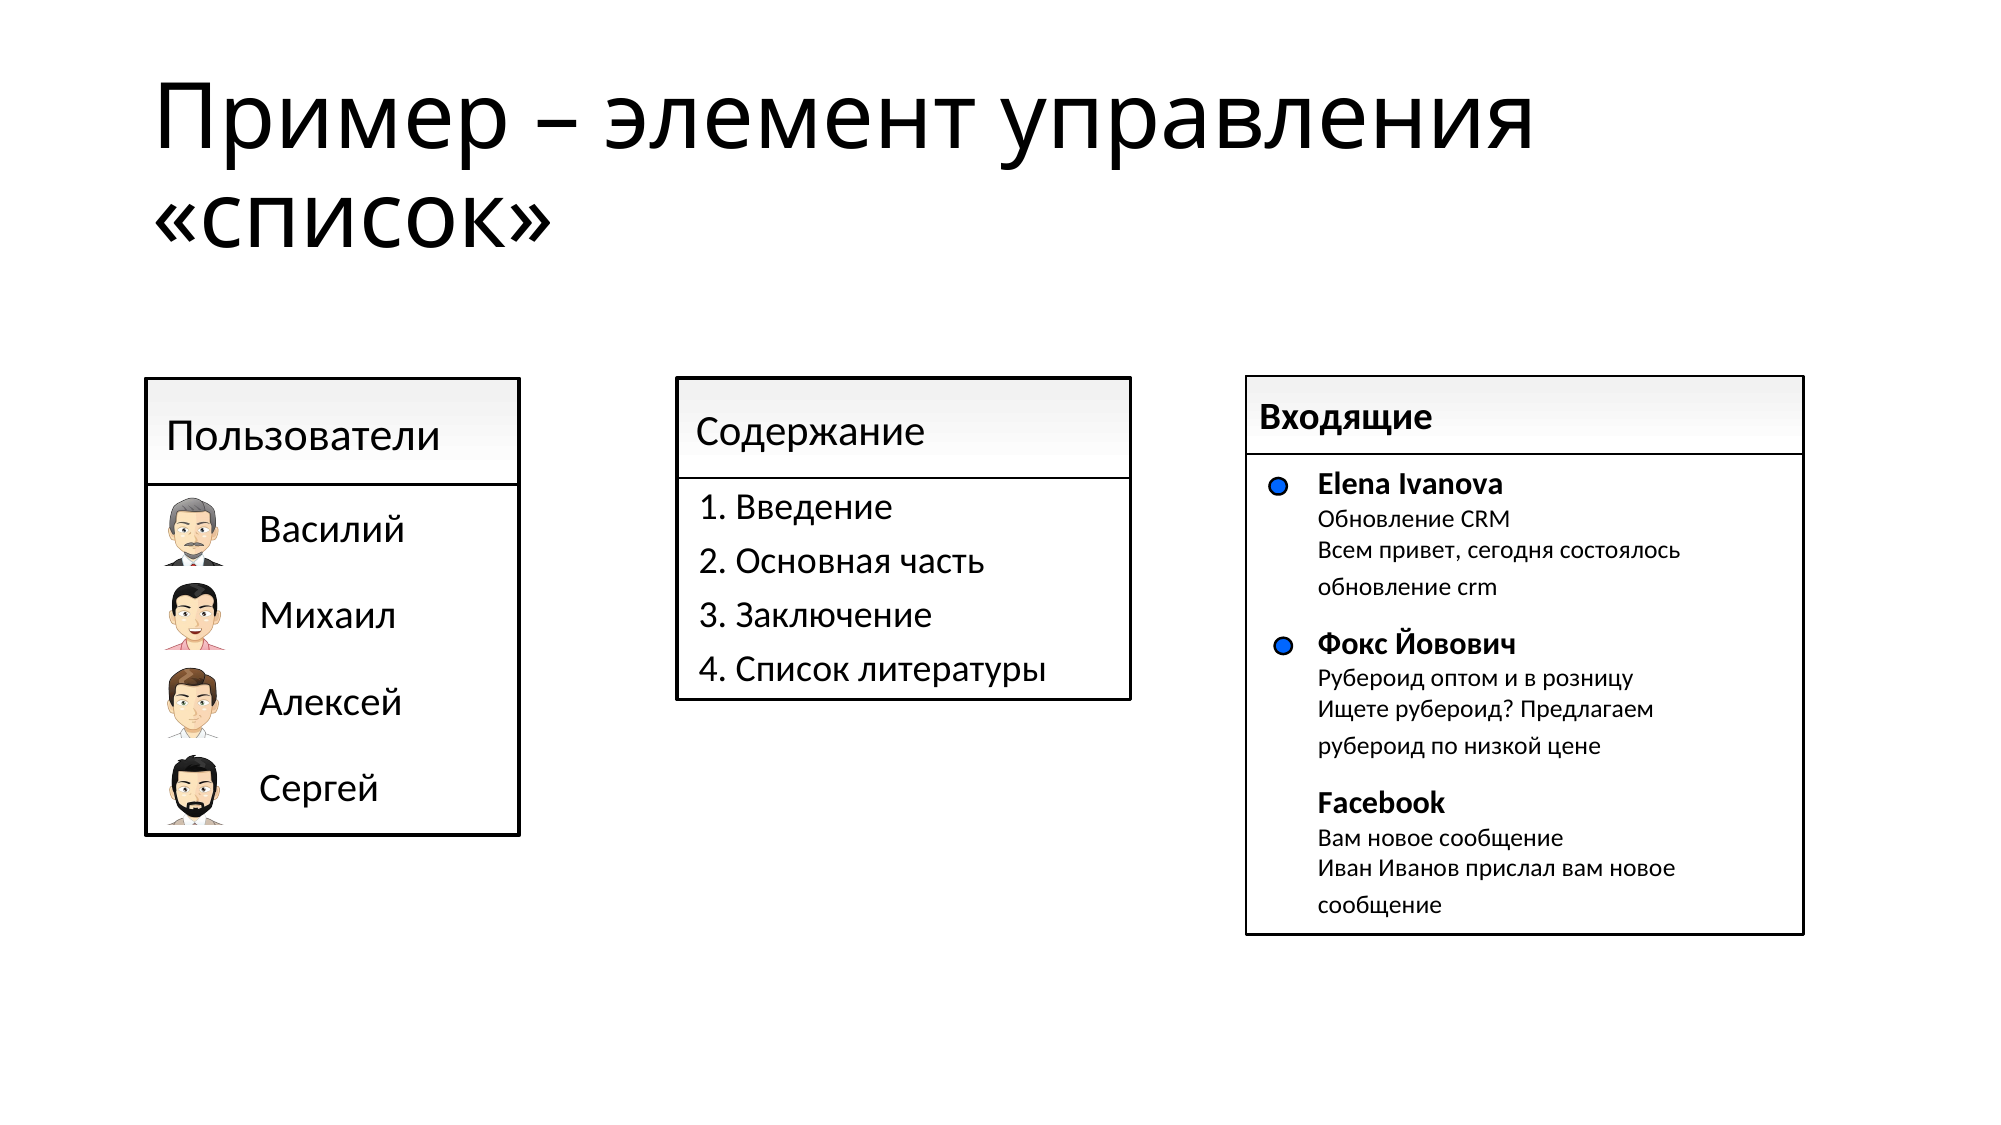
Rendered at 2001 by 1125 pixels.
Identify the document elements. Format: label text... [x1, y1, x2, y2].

picture [1235, 370, 1809, 941]
title Пример – элемент управления «список» [137, 59, 1863, 278]
picture [668, 370, 1139, 716]
picture [136, 370, 528, 845]
